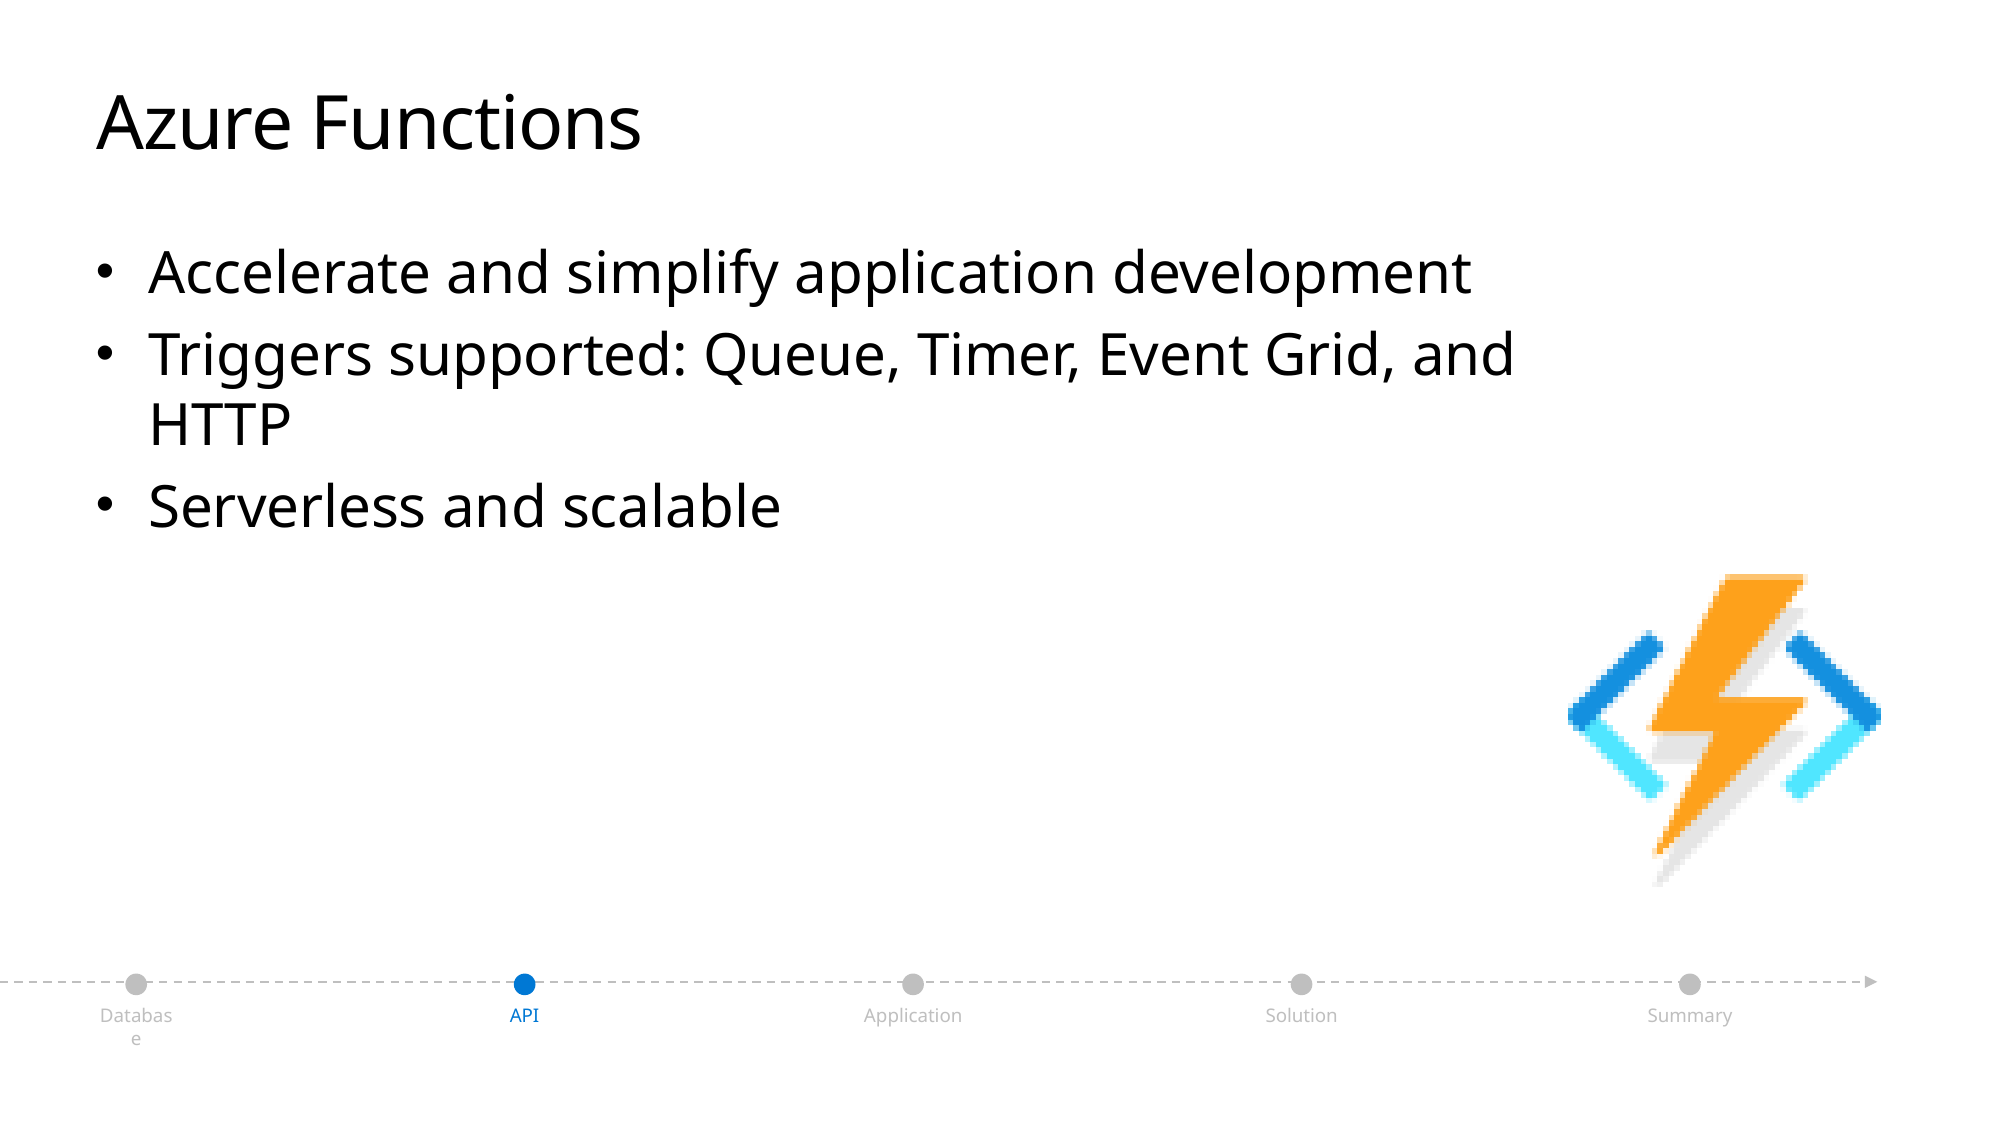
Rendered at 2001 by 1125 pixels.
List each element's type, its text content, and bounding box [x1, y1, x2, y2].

picture [1546, 540, 1905, 900]
title Azure Functions [96, 75, 1904, 166]
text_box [0, 973, 1878, 1027]
list Accelerate and simplify application development Triggers supported: Queue, Timer, Event Grid, and HTTP Serverless and scalable [95, 235, 1635, 646]
